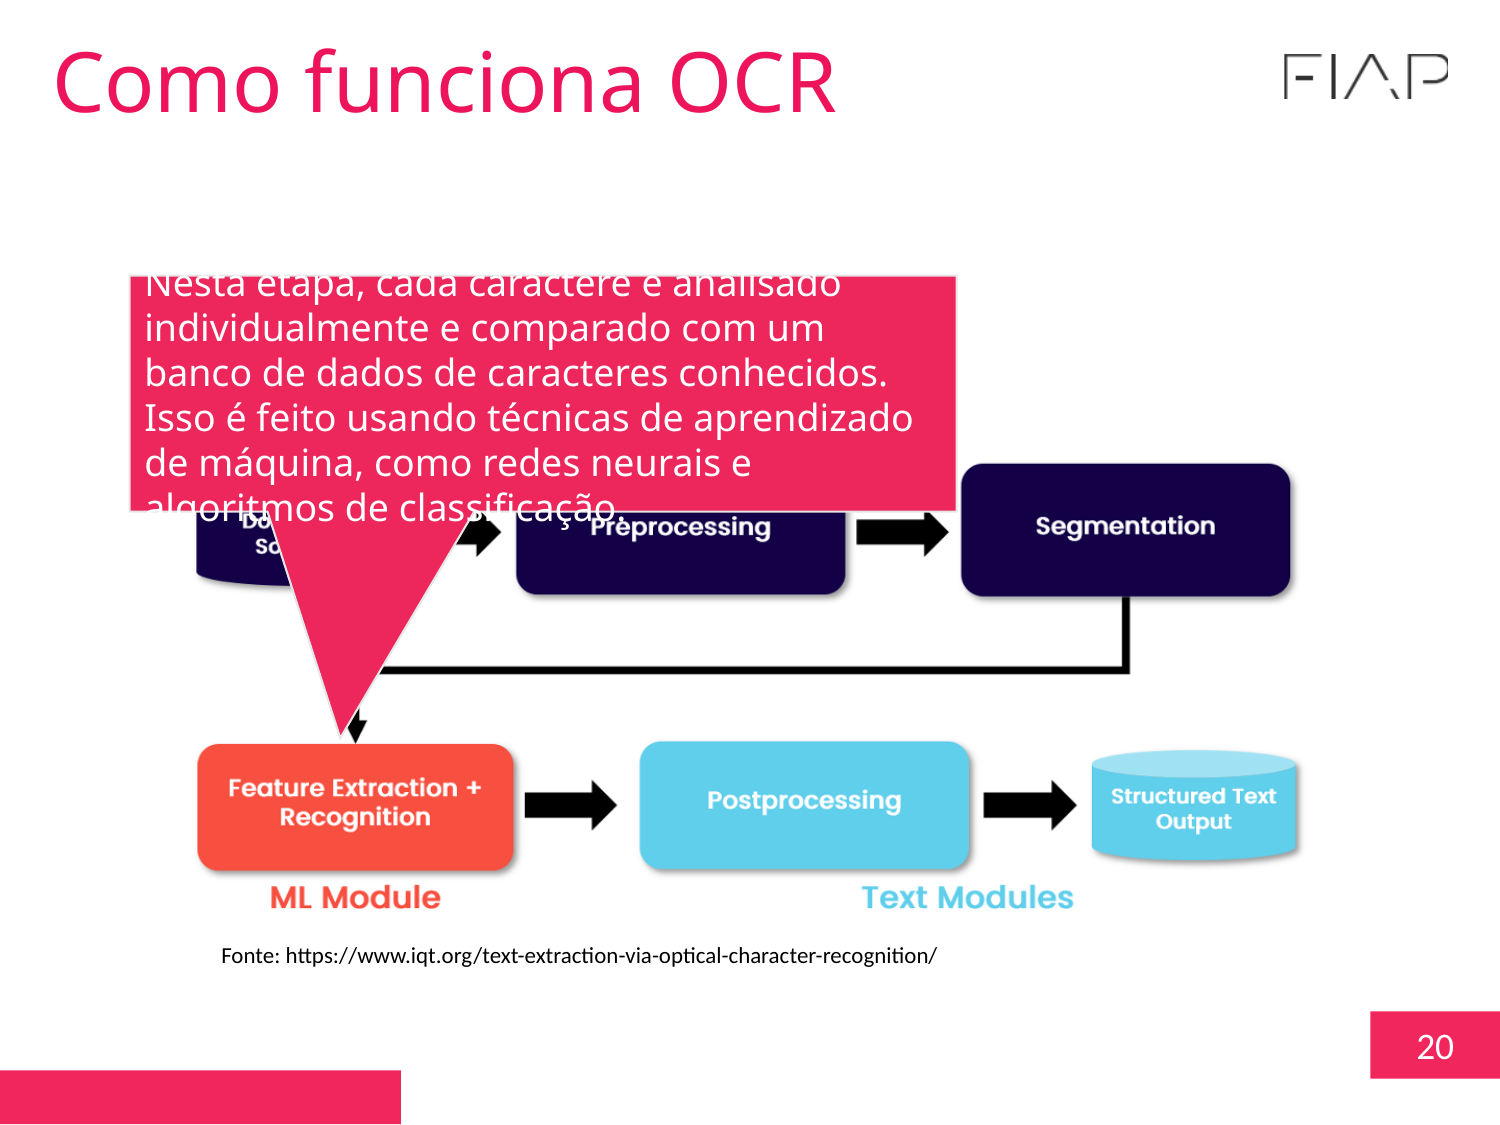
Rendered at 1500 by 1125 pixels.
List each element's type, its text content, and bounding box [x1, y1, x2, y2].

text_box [187, 398, 1313, 976]
text_box Como funciona OCR [37, 21, 1075, 137]
text_box Nesta etapa, cada caractere é analisado individualmente e comparado com um banco de dados de caracteres conhecidos. Isso é feito usando técnicas de aprendizado de máquina, como redes neurais e algoritmos de classificação. [128, 274, 958, 513]
